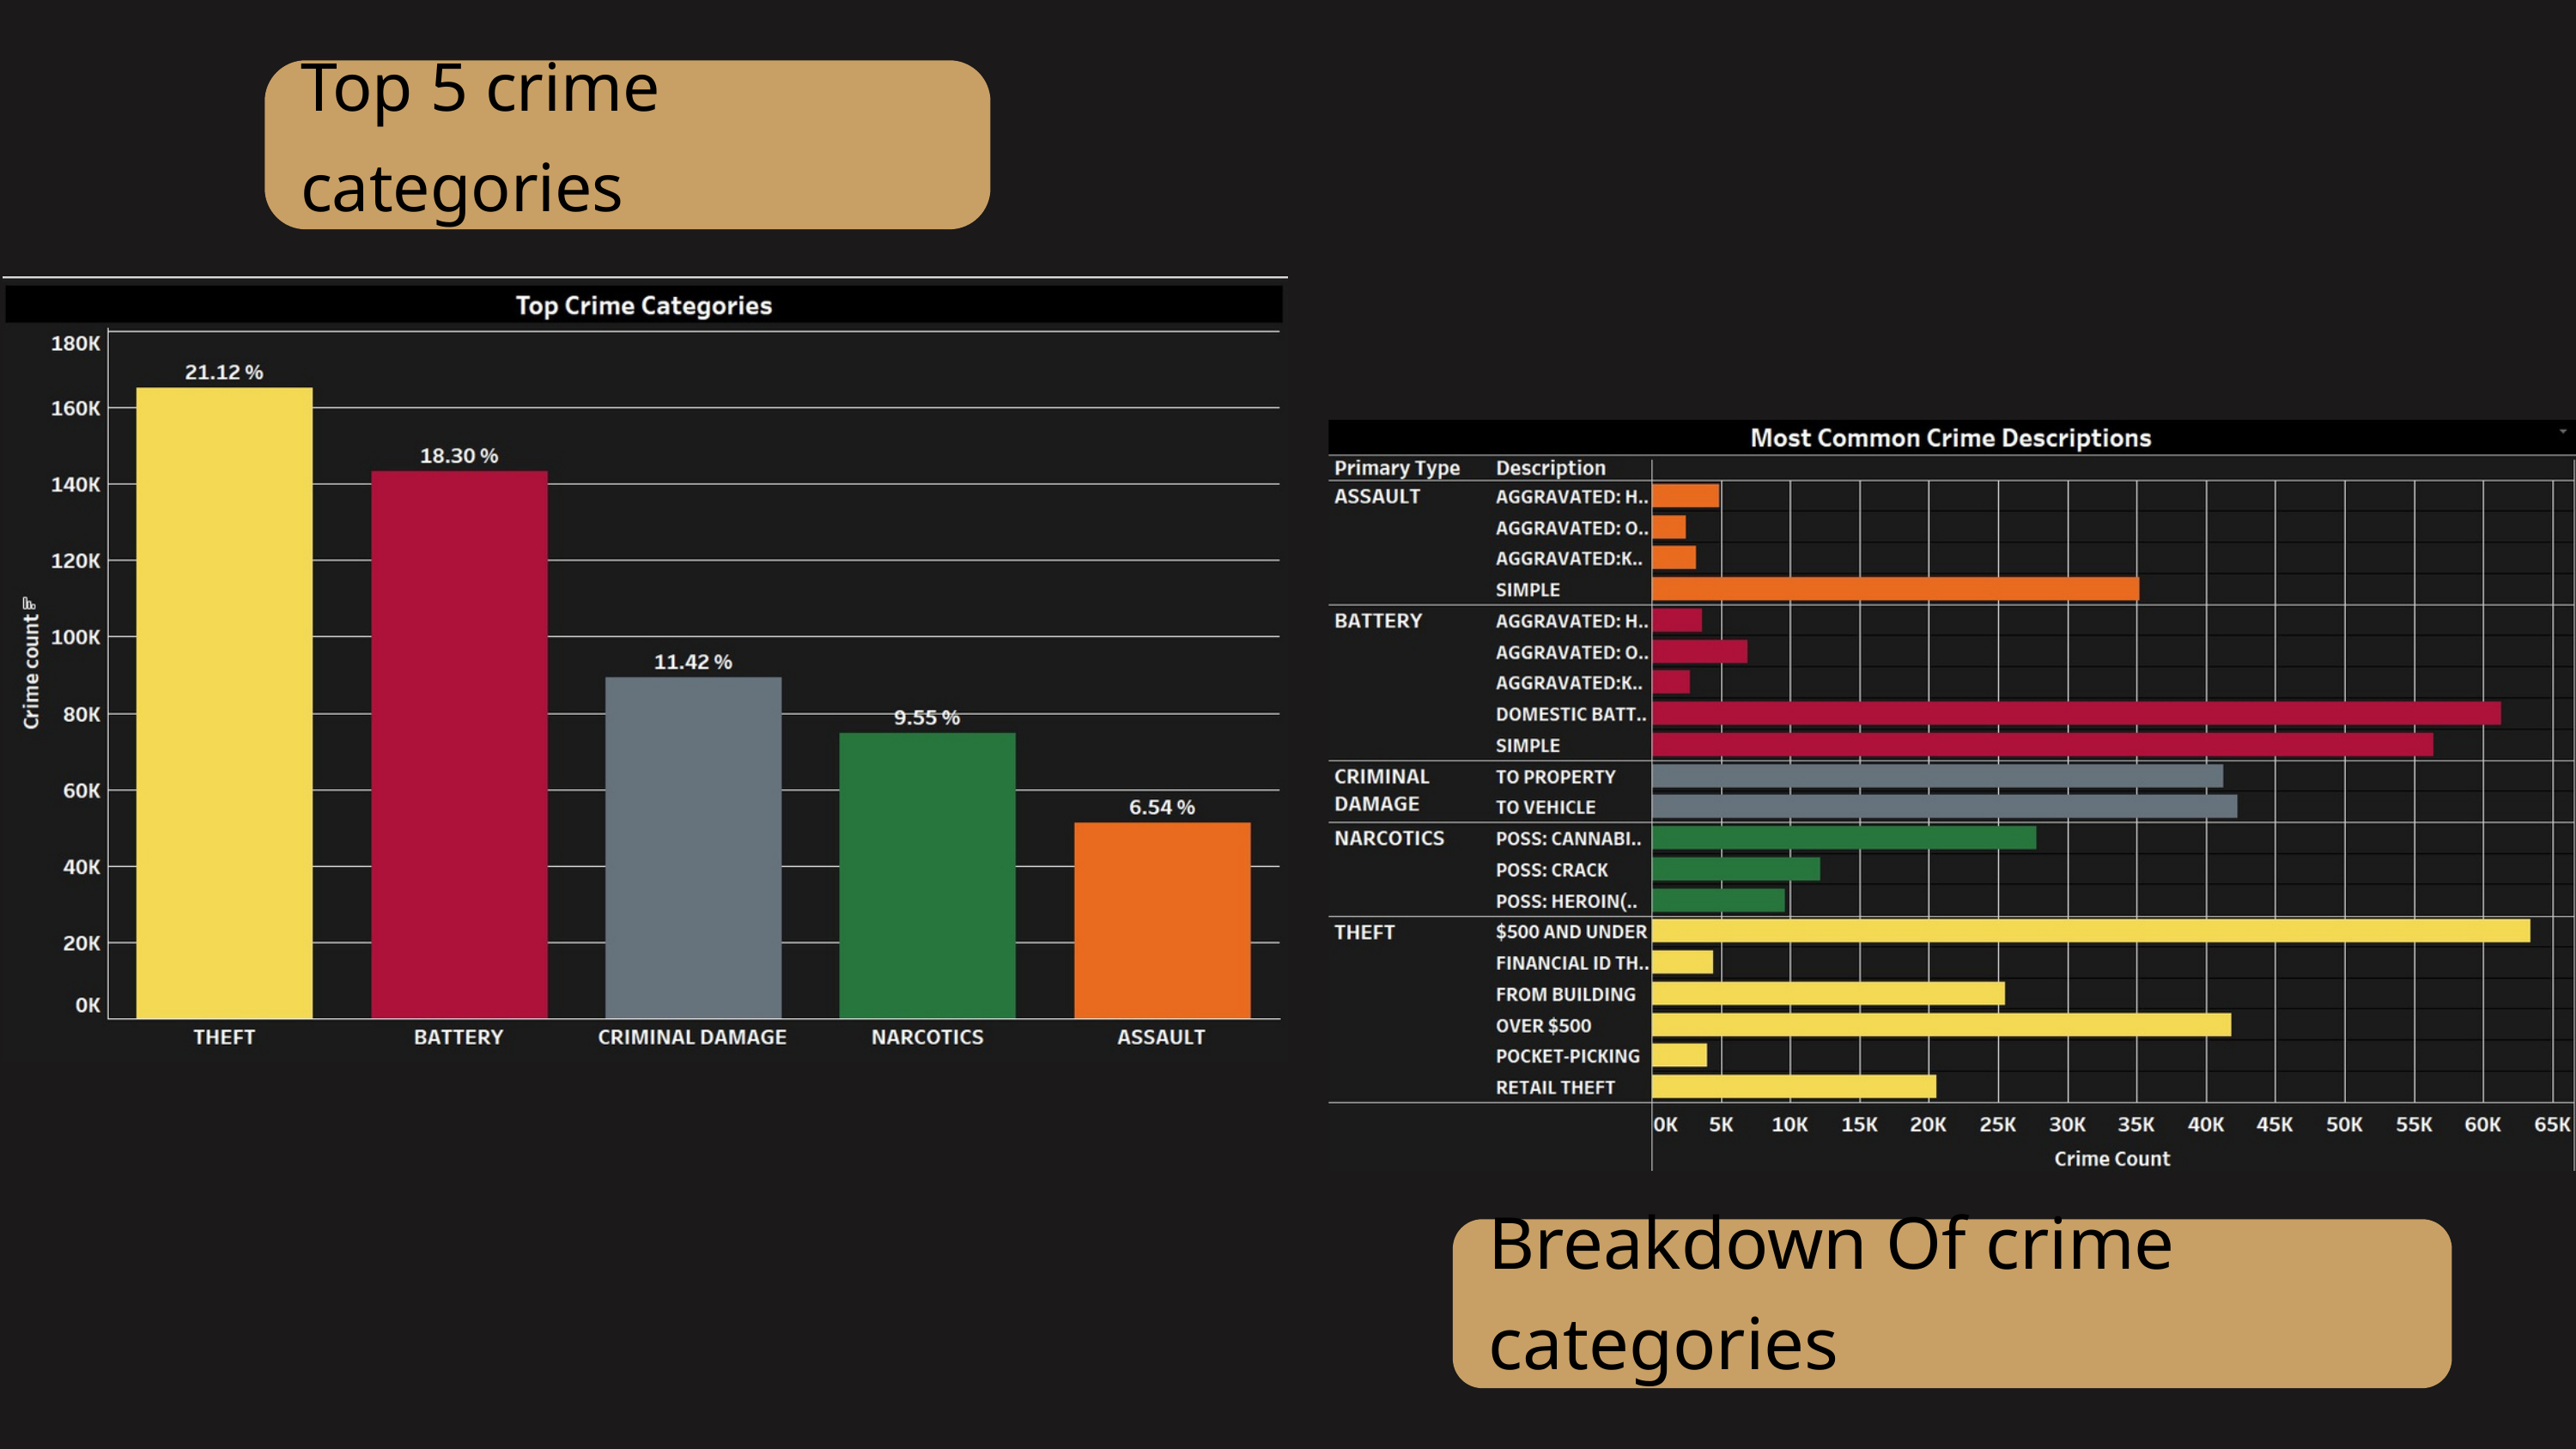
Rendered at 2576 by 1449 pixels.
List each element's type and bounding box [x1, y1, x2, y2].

text_box [1328, 420, 2576, 1171]
text_box [264, 60, 991, 230]
text_box [1452, 1219, 2452, 1389]
text_box [3, 276, 1289, 1063]
